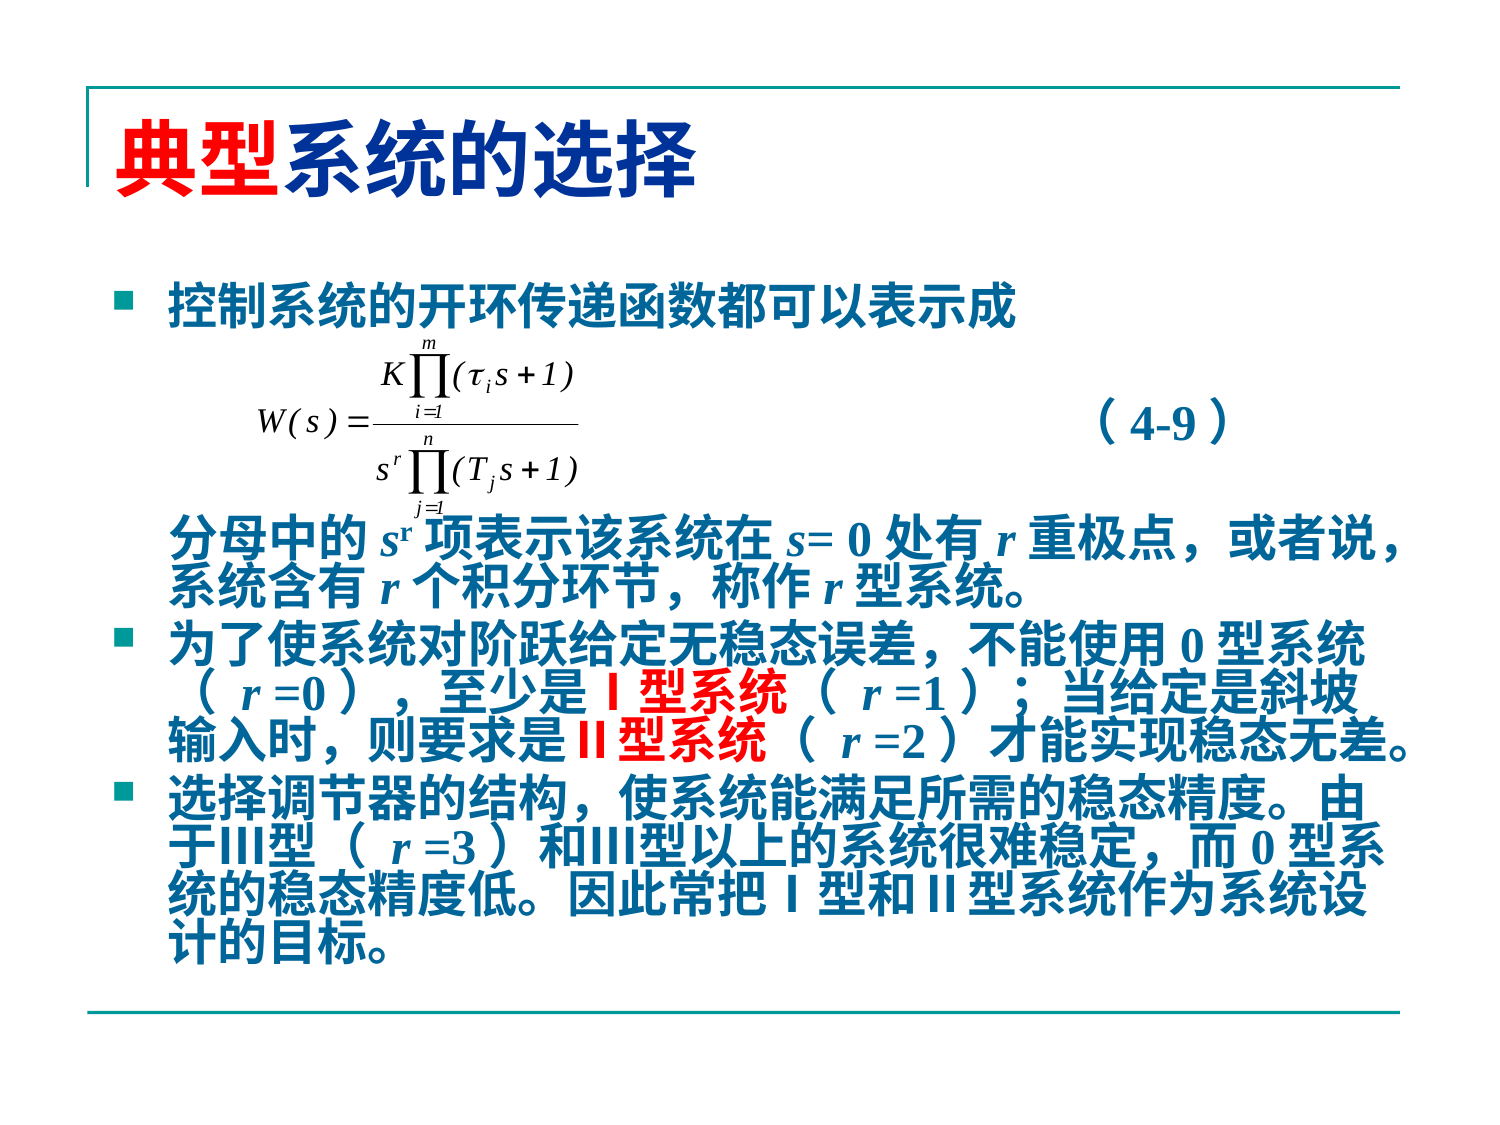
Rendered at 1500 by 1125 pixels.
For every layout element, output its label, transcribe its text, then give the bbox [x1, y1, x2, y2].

list 控制系统的开环传递函数都可以表示成 （4-9） 分母中的sr项表示该系统在s= 0处有r重极点，或者说，系统含有r个积分环节，称作r型系统。 为了使系统对阶跃给定无稳态误差，不能使用0型系统（ r =0），至少是Ⅰ型系统（ r =1）；当给定是斜坡输入时，则要求是Ⅱ型系统（ r =2）才能实现稳态无差。 选择调节器的结构，使系统能满足所需的稳态精度。由于Ⅲ型（ r =3）和Ⅲ型以上的系统很难稳定，而0型系统的稳态精度低。因此常把Ⅰ型和Ⅱ型系统作为系统设计的目标。 [96, 491, 1424, 1125]
title 典型系统的选择 [99, 99, 1365, 201]
list 控制系统的开环传递函数都可以表示成 （4-9） 分母中的sr项表示该系统在s= 0处有r重极点，或者说，系统含有r个积分环节，称作r型系统。 为了使系统对阶跃给定无稳态误差，不能使用0型系统（ r =0），至少是Ⅰ型系统（ r =1）；当给定是斜坡输入时，则要求是Ⅱ型系统（ r =2）才能实现稳态无差。 选择调节器的结构，使系统能满足所需的稳态精度。由于Ⅲ型（ r =3）和Ⅲ型以上的系统很难稳定，而0型系统的稳态精度低。因此常把Ⅰ型和Ⅱ型系统作为系统设计的目标。 [96, 278, 1424, 490]
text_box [253, 326, 585, 526]
